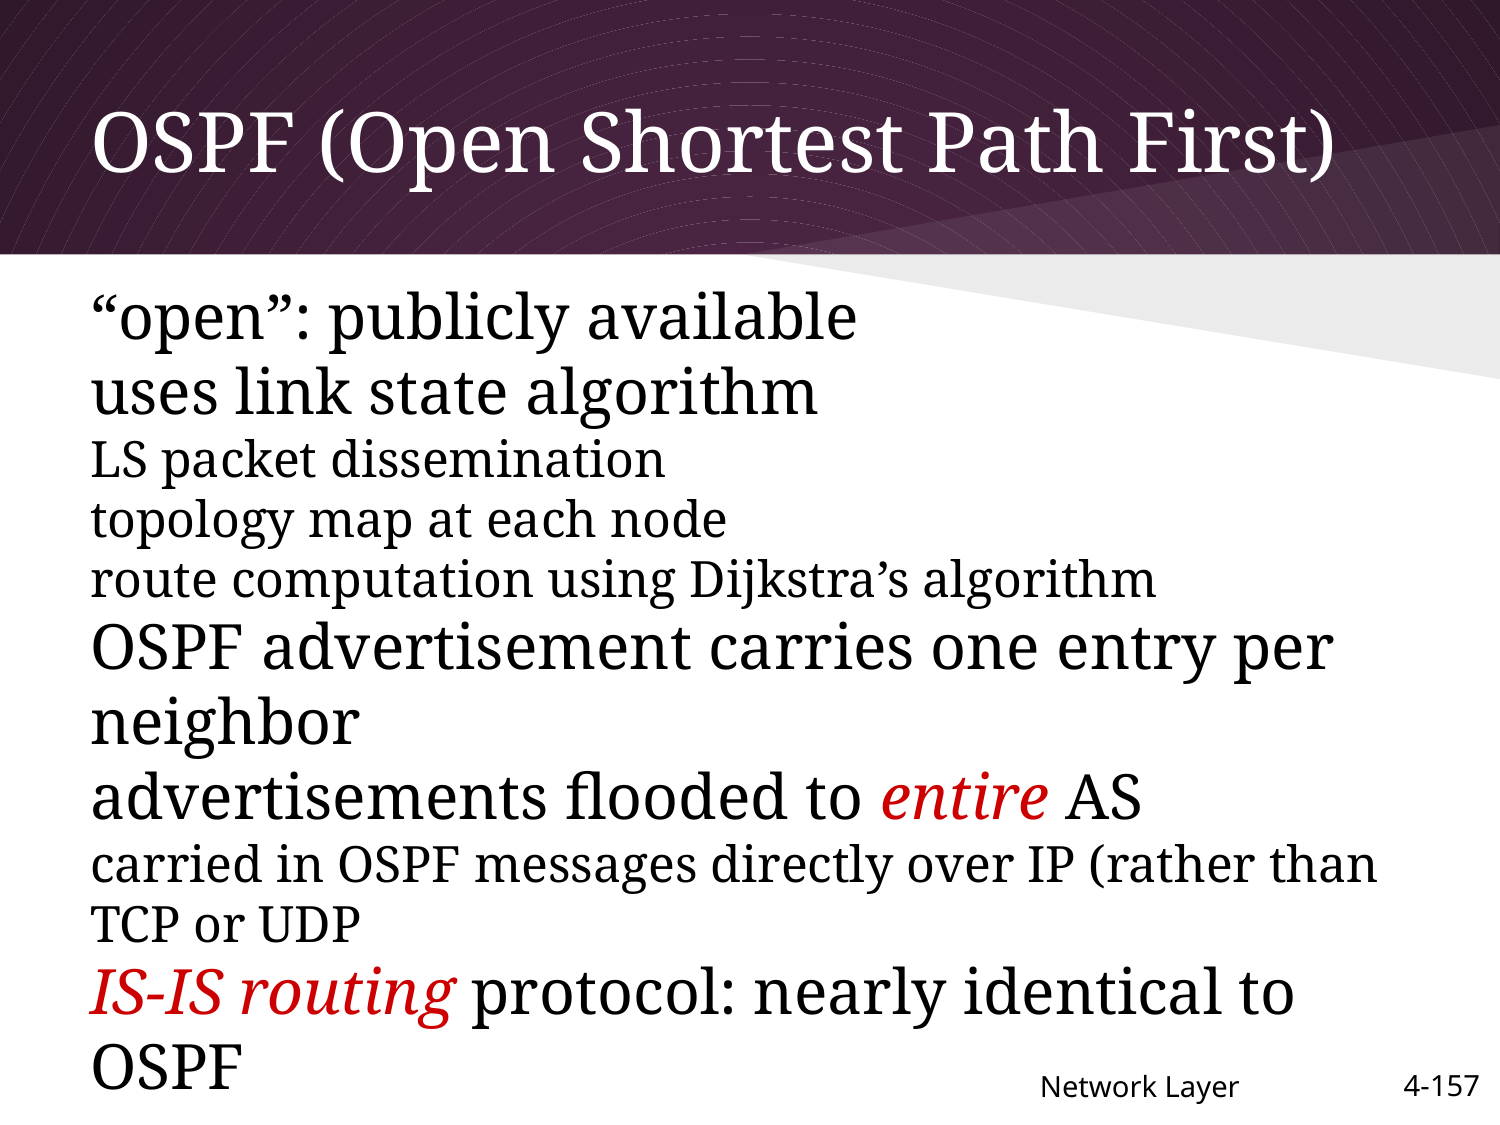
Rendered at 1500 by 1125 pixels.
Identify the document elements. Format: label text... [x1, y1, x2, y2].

list “open”: publicly available uses link state algorithm LS packet dissemination topology map at each node route computation using Dijkstra’s algorithm OSPF advertisement carries one entry per neighbor advertisements flooded to entire AS carried in OSPF messages directly over IP (rather than TCP or UDP IS-IS routing protocol: nearly identical to OSPF [75, 262, 1425, 1078]
title OSPF (Open Shortest Path First) [75, 45, 1425, 233]
footer Network Layer [1025, 1060, 1500, 1108]
slide_number 4-156 [1389, 1060, 1500, 1106]
